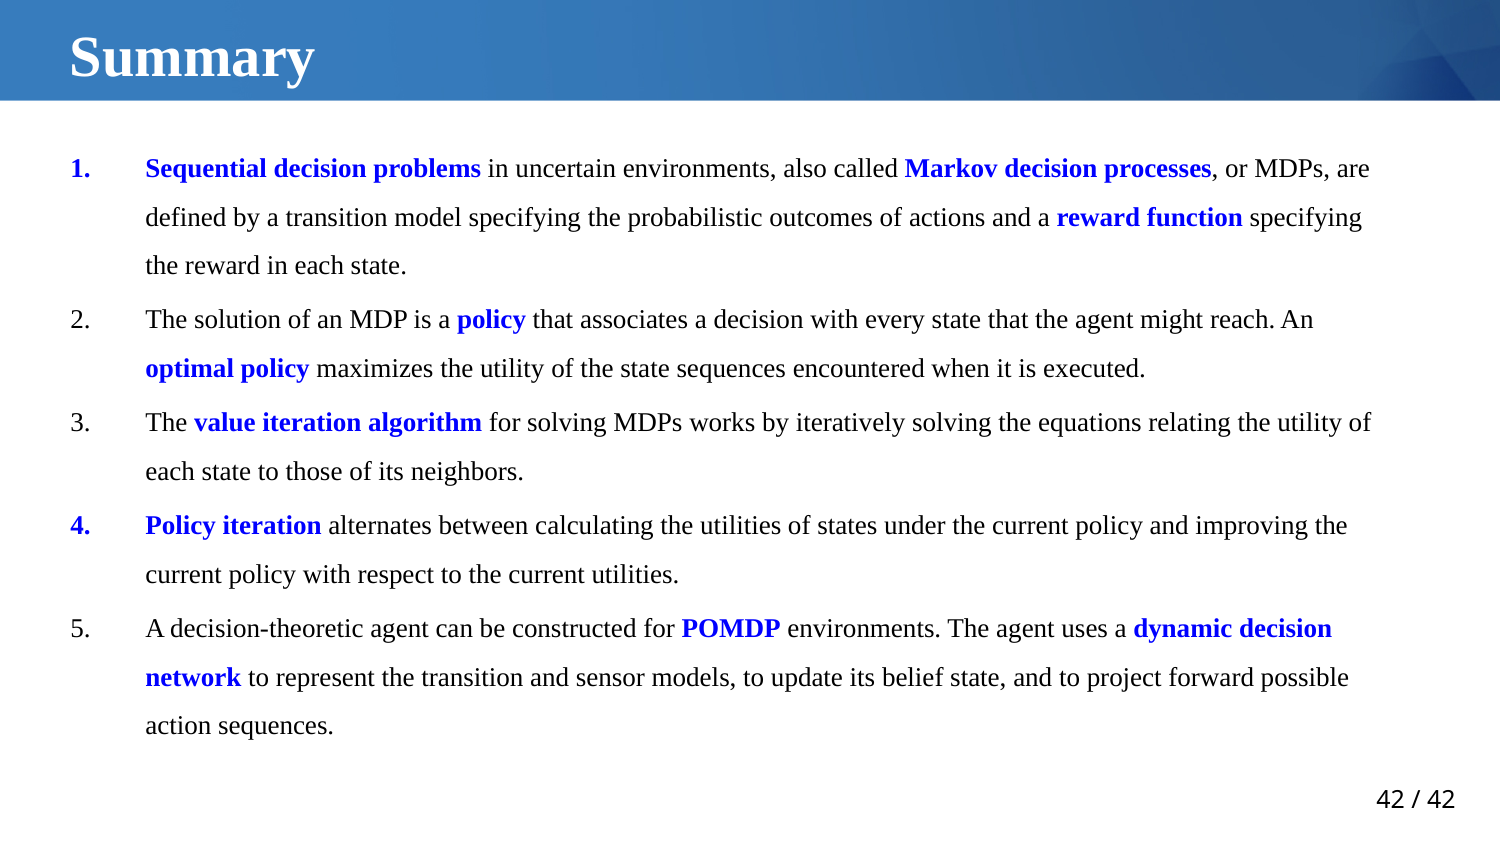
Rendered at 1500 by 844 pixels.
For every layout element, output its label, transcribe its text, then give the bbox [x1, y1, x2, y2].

title Summary [55, 10, 1378, 95]
picture [0, 0, 1500, 103]
text_box Sequential decision problems in uncertain environments, also called Markov decision processes, or MDPs, are defined by a transition model specifying the probabilistic outcomes of actions and a reward function specifying the reward in each state. The solution of an MDP is a policy that associates a decision with every state that the agent might reach. An optimal policy maximizes the utility of the state sequences encountered when it is executed. The value iteration algorithm for solving MDPs works by iteratively solving the equations relating the utility of each state to those of its neighbors. Policy iteration alternates between calculating the utilities of states under the current policy and improving the current policy with respect to the current utilities. A decision-theoretic agent can be constructed for POMDP environments. The agent uses a dynamic decision network to represent the transition and sensor models, to update its belief state, and to project forward possible action sequences. [55, 126, 1415, 800]
